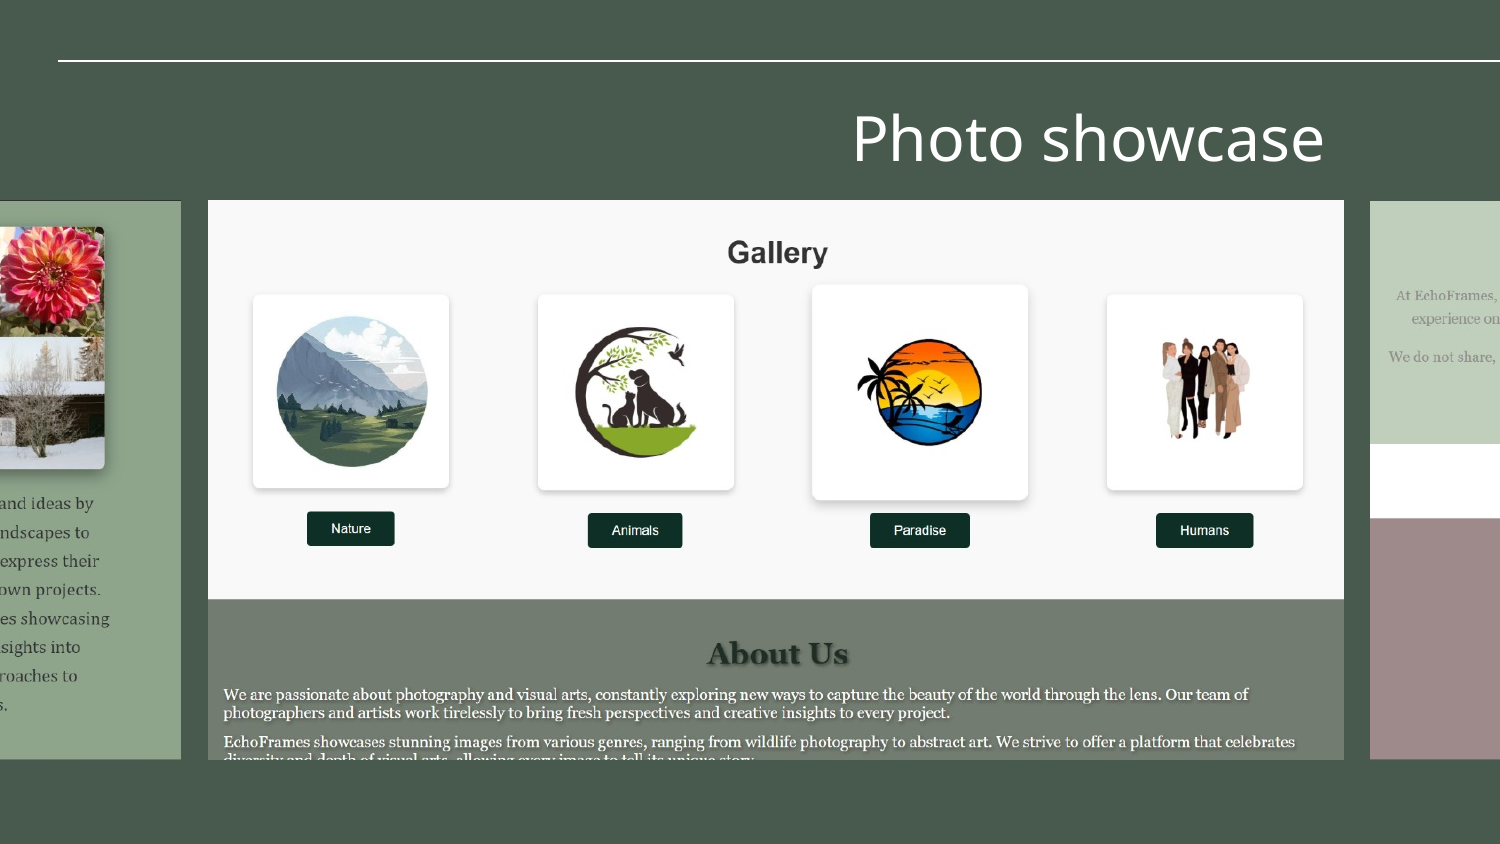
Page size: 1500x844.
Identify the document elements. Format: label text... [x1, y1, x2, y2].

picture [208, 200, 1344, 760]
picture [1370, 201, 1500, 760]
picture [0, 199, 182, 760]
title Photo showcase [834, 84, 1344, 168]
